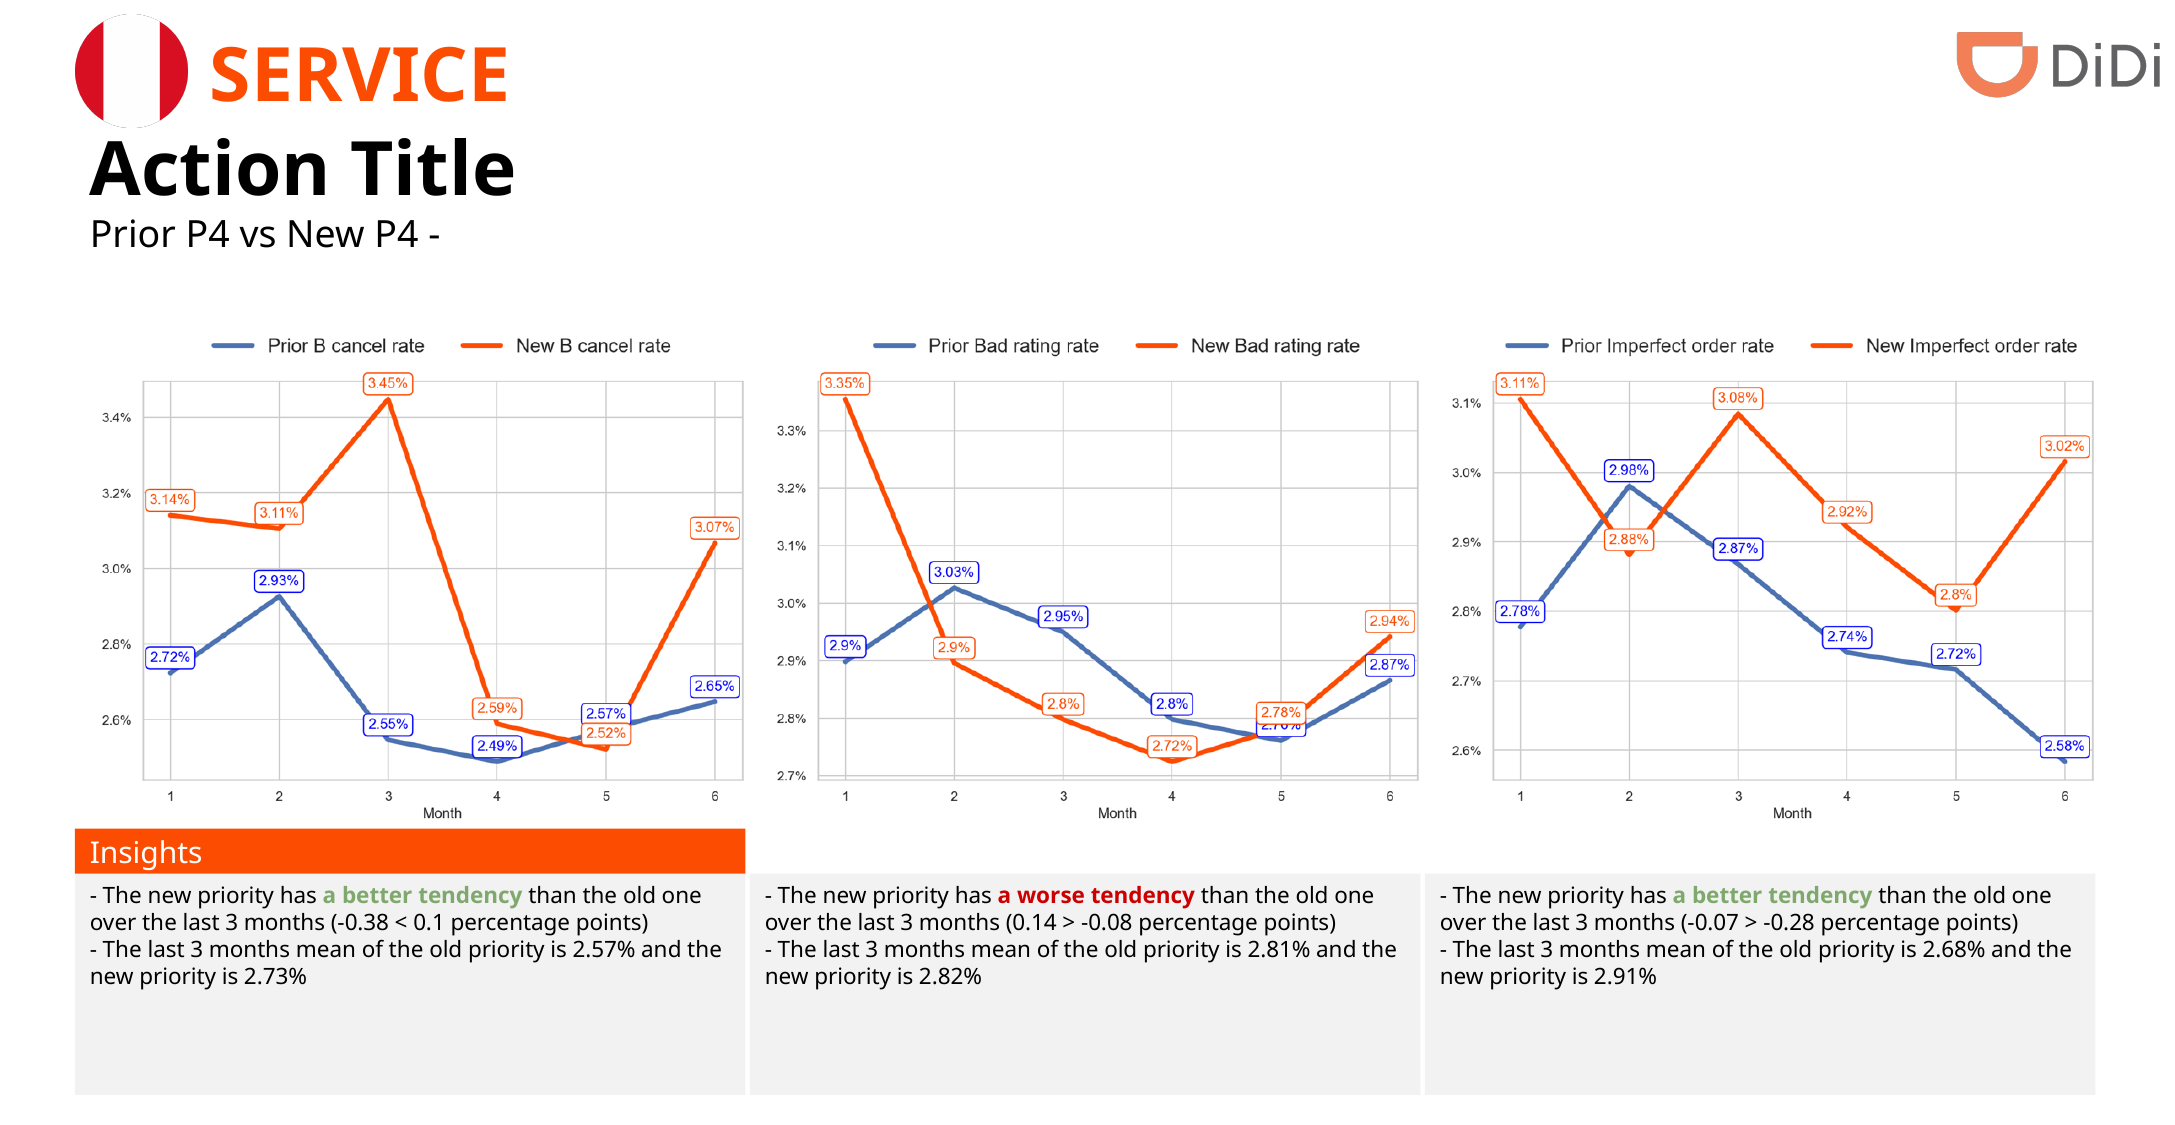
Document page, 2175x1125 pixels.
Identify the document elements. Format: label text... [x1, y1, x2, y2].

picture [74, 14, 188, 128]
text_box SERVICE [194, 15, 1800, 127]
text_box Prior P4 vs New P4 - [74, 202, 2175, 263]
text_box Insights [74, 837, 746, 874]
picture [1949, 1, 2175, 129]
text_box - The new priority has a worse tendency than the old one over the last 3 months (0.14 > -0.08 percentage points) - The last 3 months mean of the old priority is 2.81% and the new priority is 2.82% [749, 873, 1421, 1095]
text_box - The new priority has a better tendency than the old one over the last 3 months (-0.38 < 0.1 percentage points) - The last 3 months mean of the old priority is 2.57% and the new priority is 2.73% [74, 874, 746, 1095]
picture [74, 322, 2101, 829]
text_box - The new priority has a better tendency than the old one over the last 3 months (-0.07 > -0.28 percentage points) - The last 3 months mean of the old priority is 2.68% and the new priority is 2.91% [1424, 873, 2096, 1095]
text_box Action Title [74, 127, 2175, 202]
